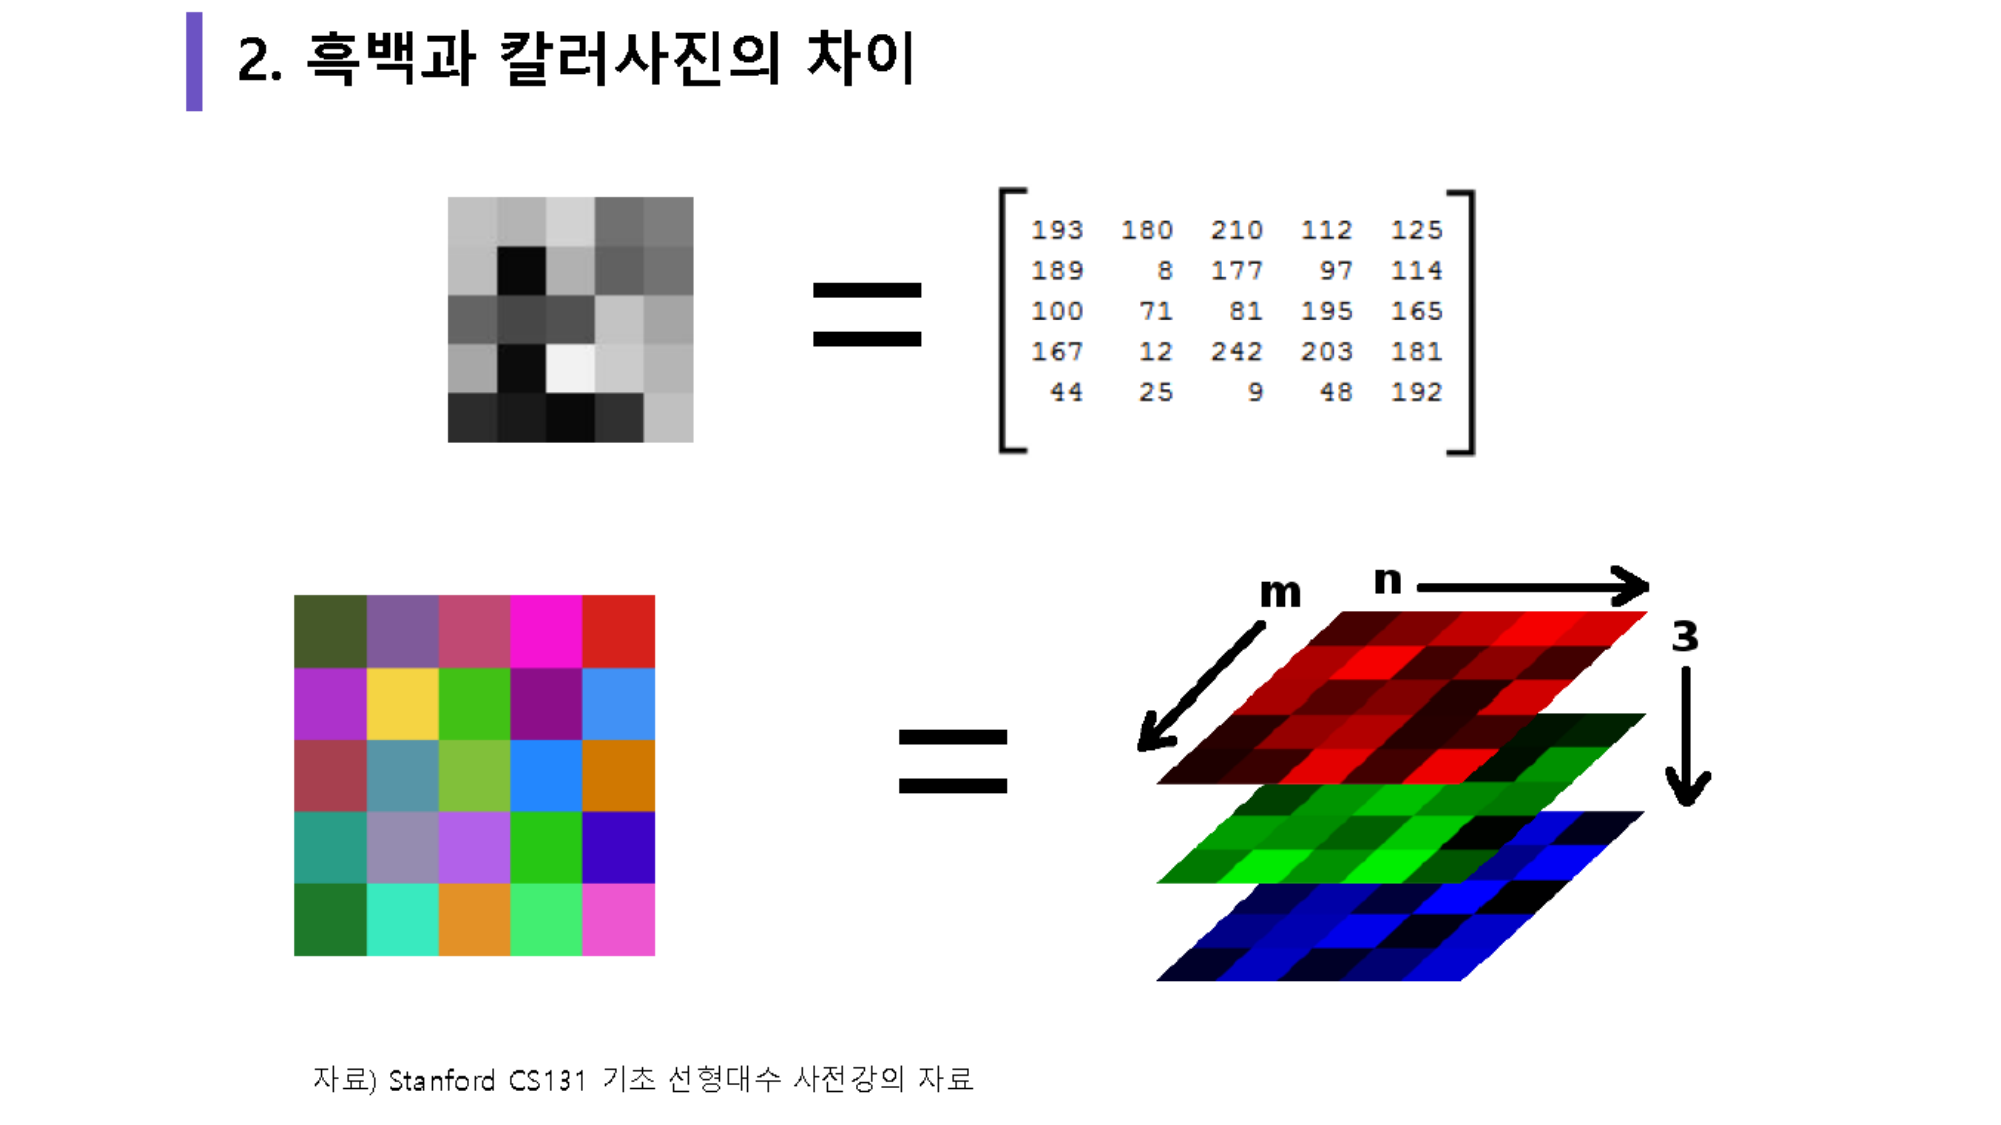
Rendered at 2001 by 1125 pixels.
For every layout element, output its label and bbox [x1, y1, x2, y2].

picture [145, 0, 1855, 1125]
